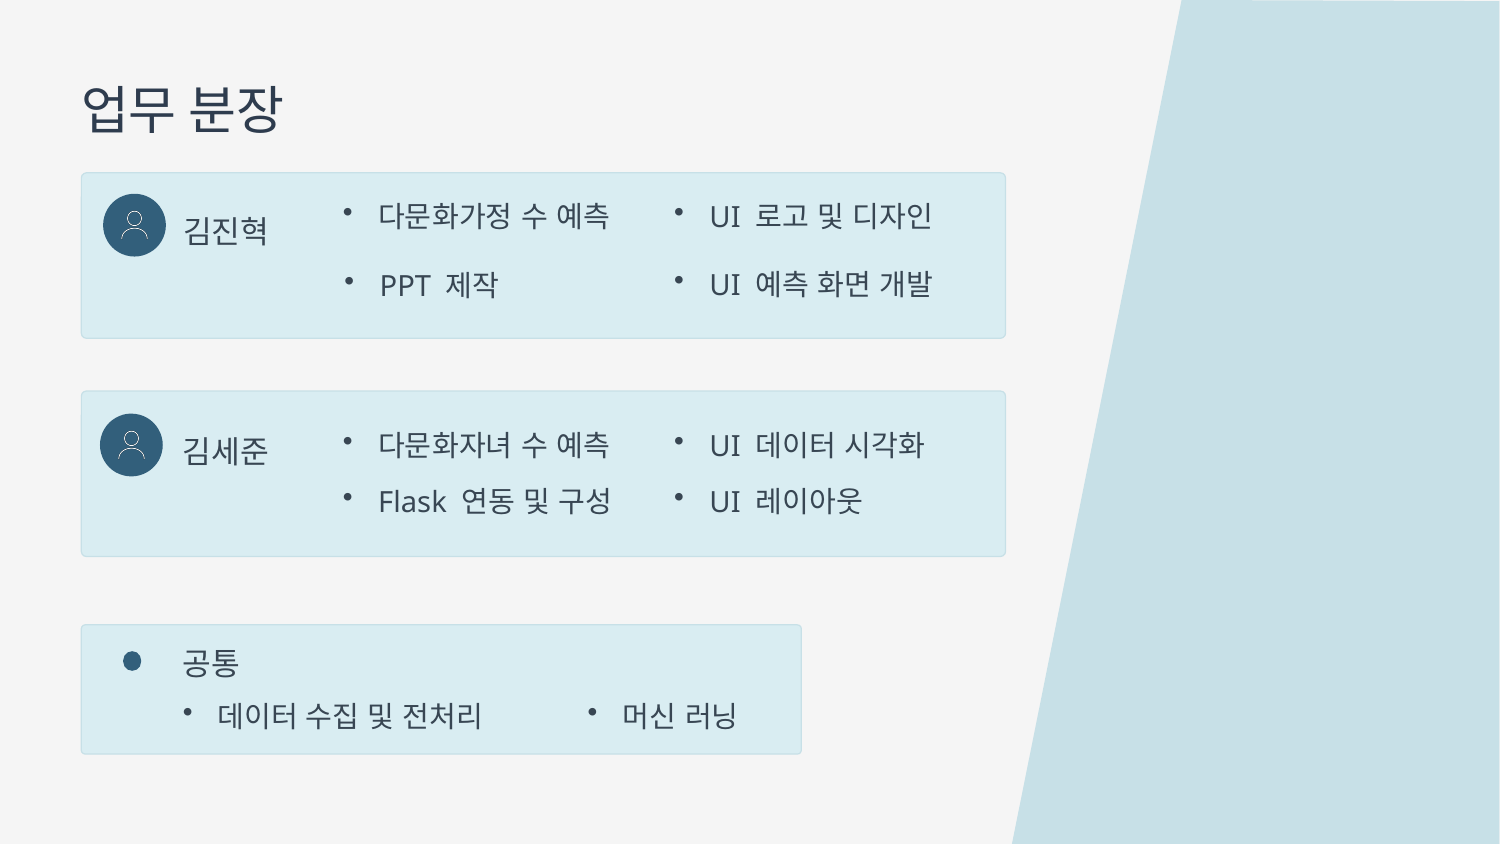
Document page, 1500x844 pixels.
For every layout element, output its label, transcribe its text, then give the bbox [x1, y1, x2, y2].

text_box [1011, 0, 1500, 844]
picture [120, 210, 149, 240]
text_box UI 로고 및 디자인 [674, 201, 959, 248]
text_box [103, 193, 166, 257]
text_box 김진혁 [183, 211, 497, 251]
text_box [123, 651, 142, 671]
text_box 다문화자녀 수 예측 [342, 430, 648, 471]
text_box 업무 분장 [81, 75, 605, 141]
text_box Flask 연동 및 구성 [342, 486, 628, 533]
text_box [81, 391, 1006, 557]
text_box [99, 413, 163, 477]
text_box UI 데이터 시각화 [674, 431, 959, 477]
text_box 다문화가정 수 예측 [342, 201, 648, 241]
text_box 데이터 수집 및 전처리 [182, 702, 477, 742]
text_box 머신 러닝 [587, 702, 882, 742]
picture [117, 430, 146, 460]
text_box 공통 [182, 642, 497, 682]
text_box [81, 172, 1006, 339]
text_box PPT 제작 [344, 270, 649, 311]
text_box 김세준 [182, 430, 342, 471]
text_box [81, 624, 802, 755]
text_box UI 예측 화면 개발 [674, 270, 959, 316]
text_box UI 레이아웃 [674, 486, 959, 533]
